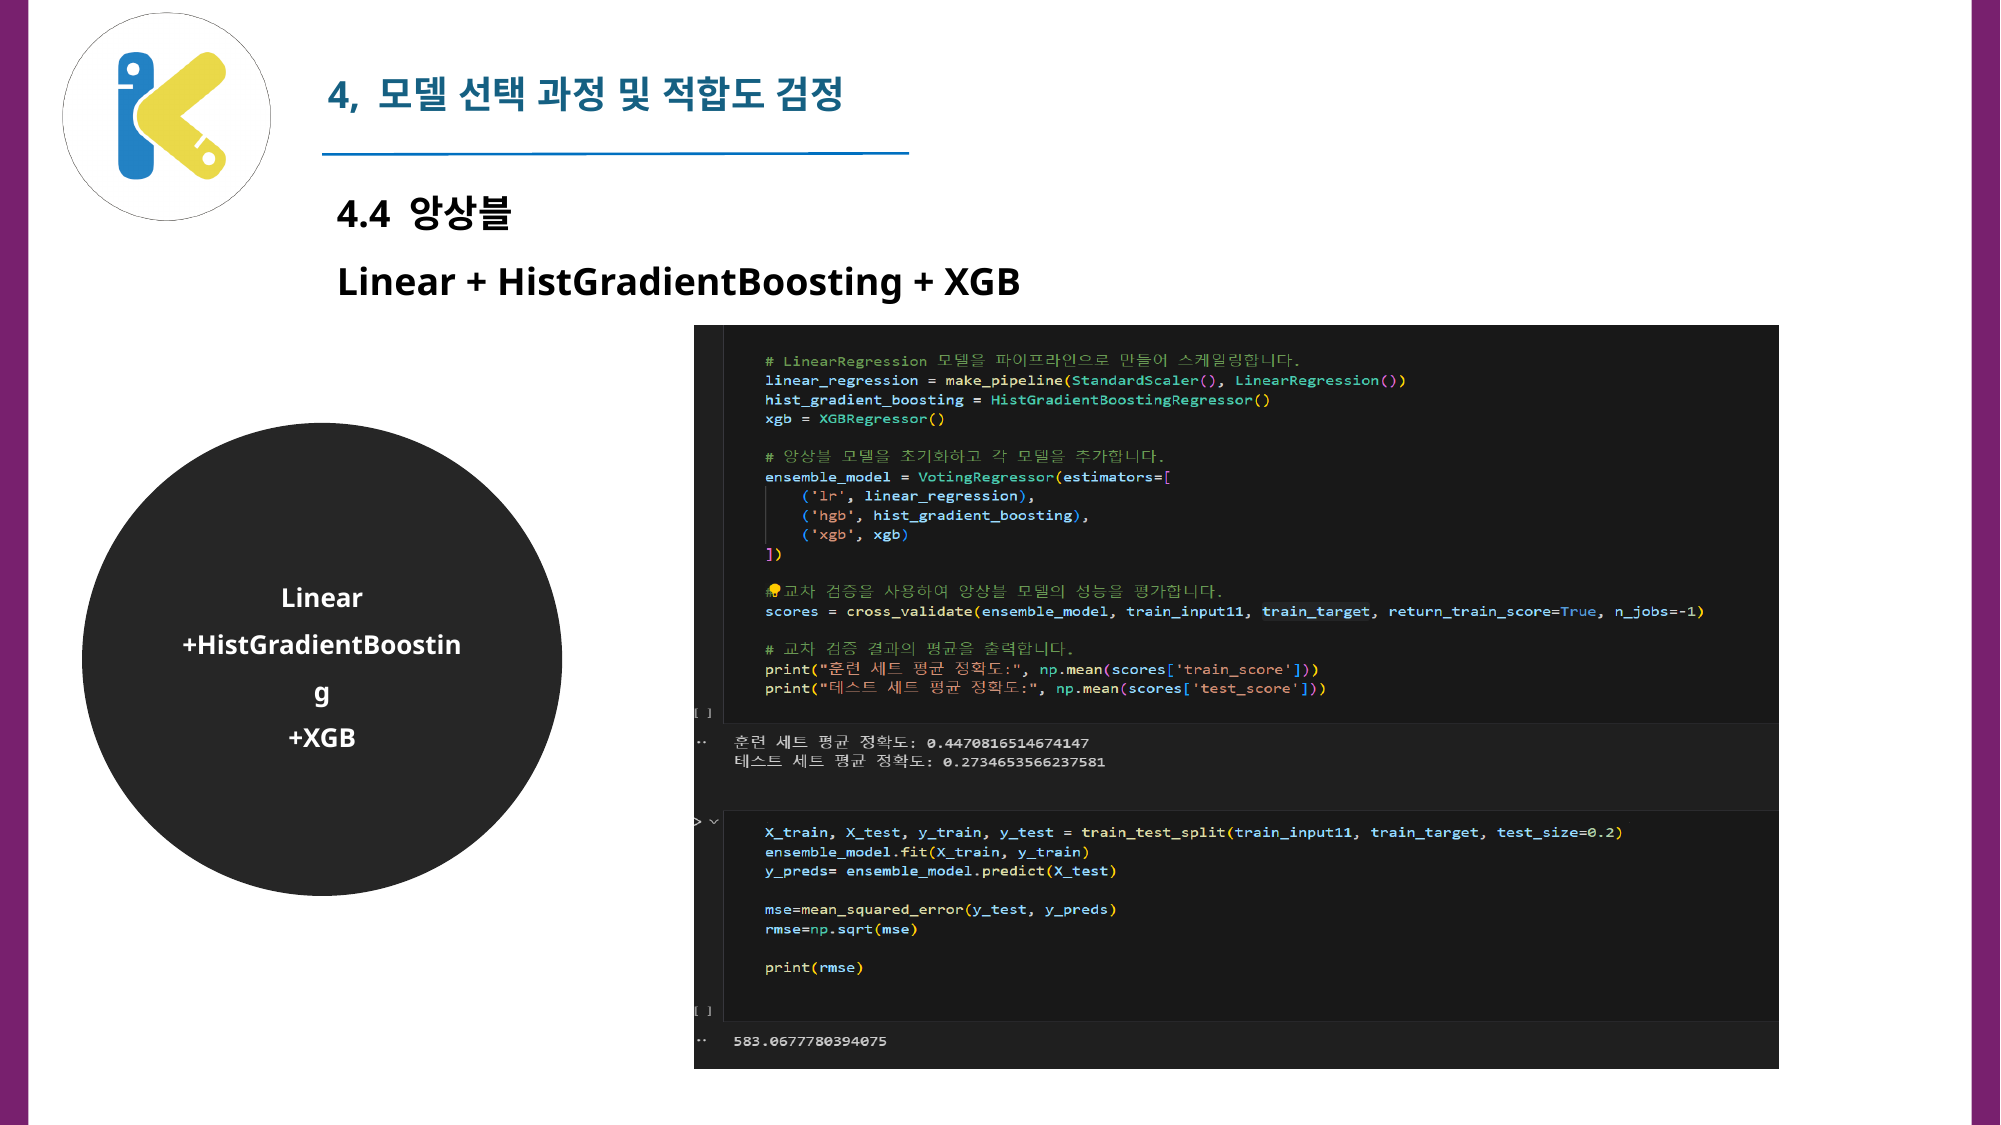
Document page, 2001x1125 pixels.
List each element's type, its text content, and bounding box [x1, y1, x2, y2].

text_box [1970, 0, 2000, 1125]
text_box 4.4 앙상블 Linear + HistGradientBoosting + XGB [322, 160, 1958, 311]
picture [51, 2, 281, 233]
text_box [0, 0, 30, 1125]
text_box 4, 모델 선택 과정 및 적합도 검정 [311, 48, 964, 139]
picture [693, 325, 1780, 1069]
text_box Linear +HistGradientBoosting +XGB [96, 437, 548, 882]
